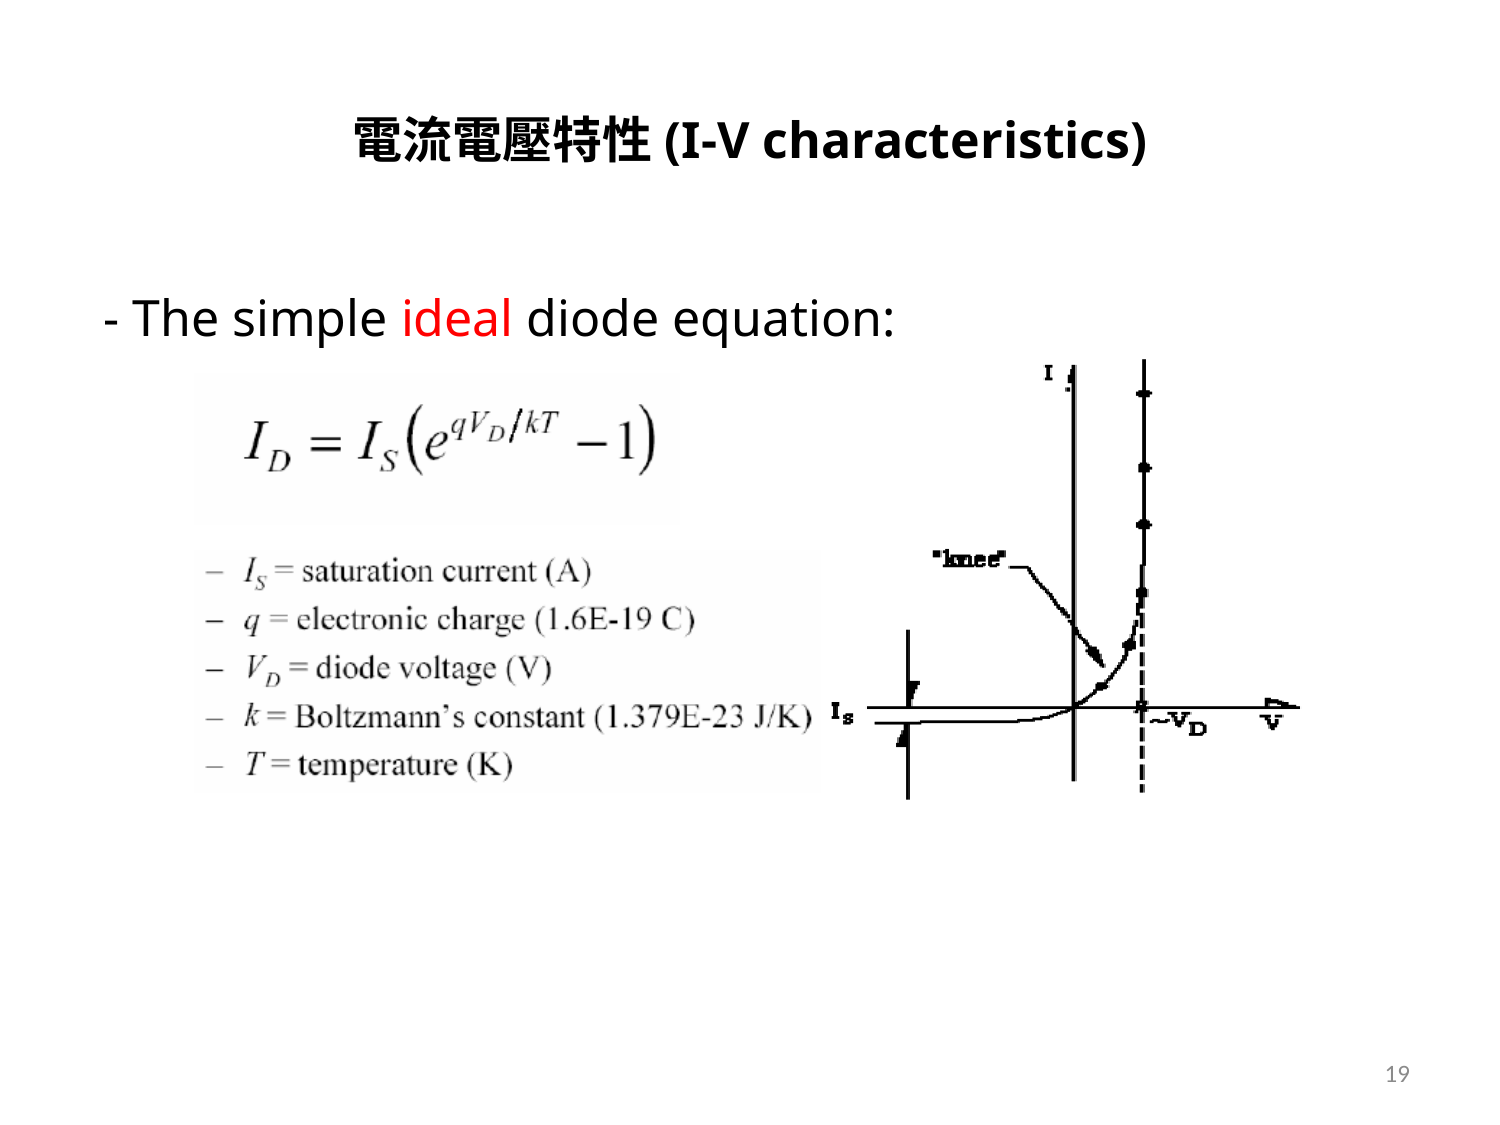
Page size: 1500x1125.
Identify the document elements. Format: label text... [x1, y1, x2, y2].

title 電流電壓特性(I-V characteristics) [75, 45, 1425, 233]
picture [194, 337, 1365, 836]
picture [194, 373, 680, 525]
slide_number 19 [1074, 1042, 1425, 1103]
text_box - The simple ideal diode equation: [88, 278, 951, 354]
